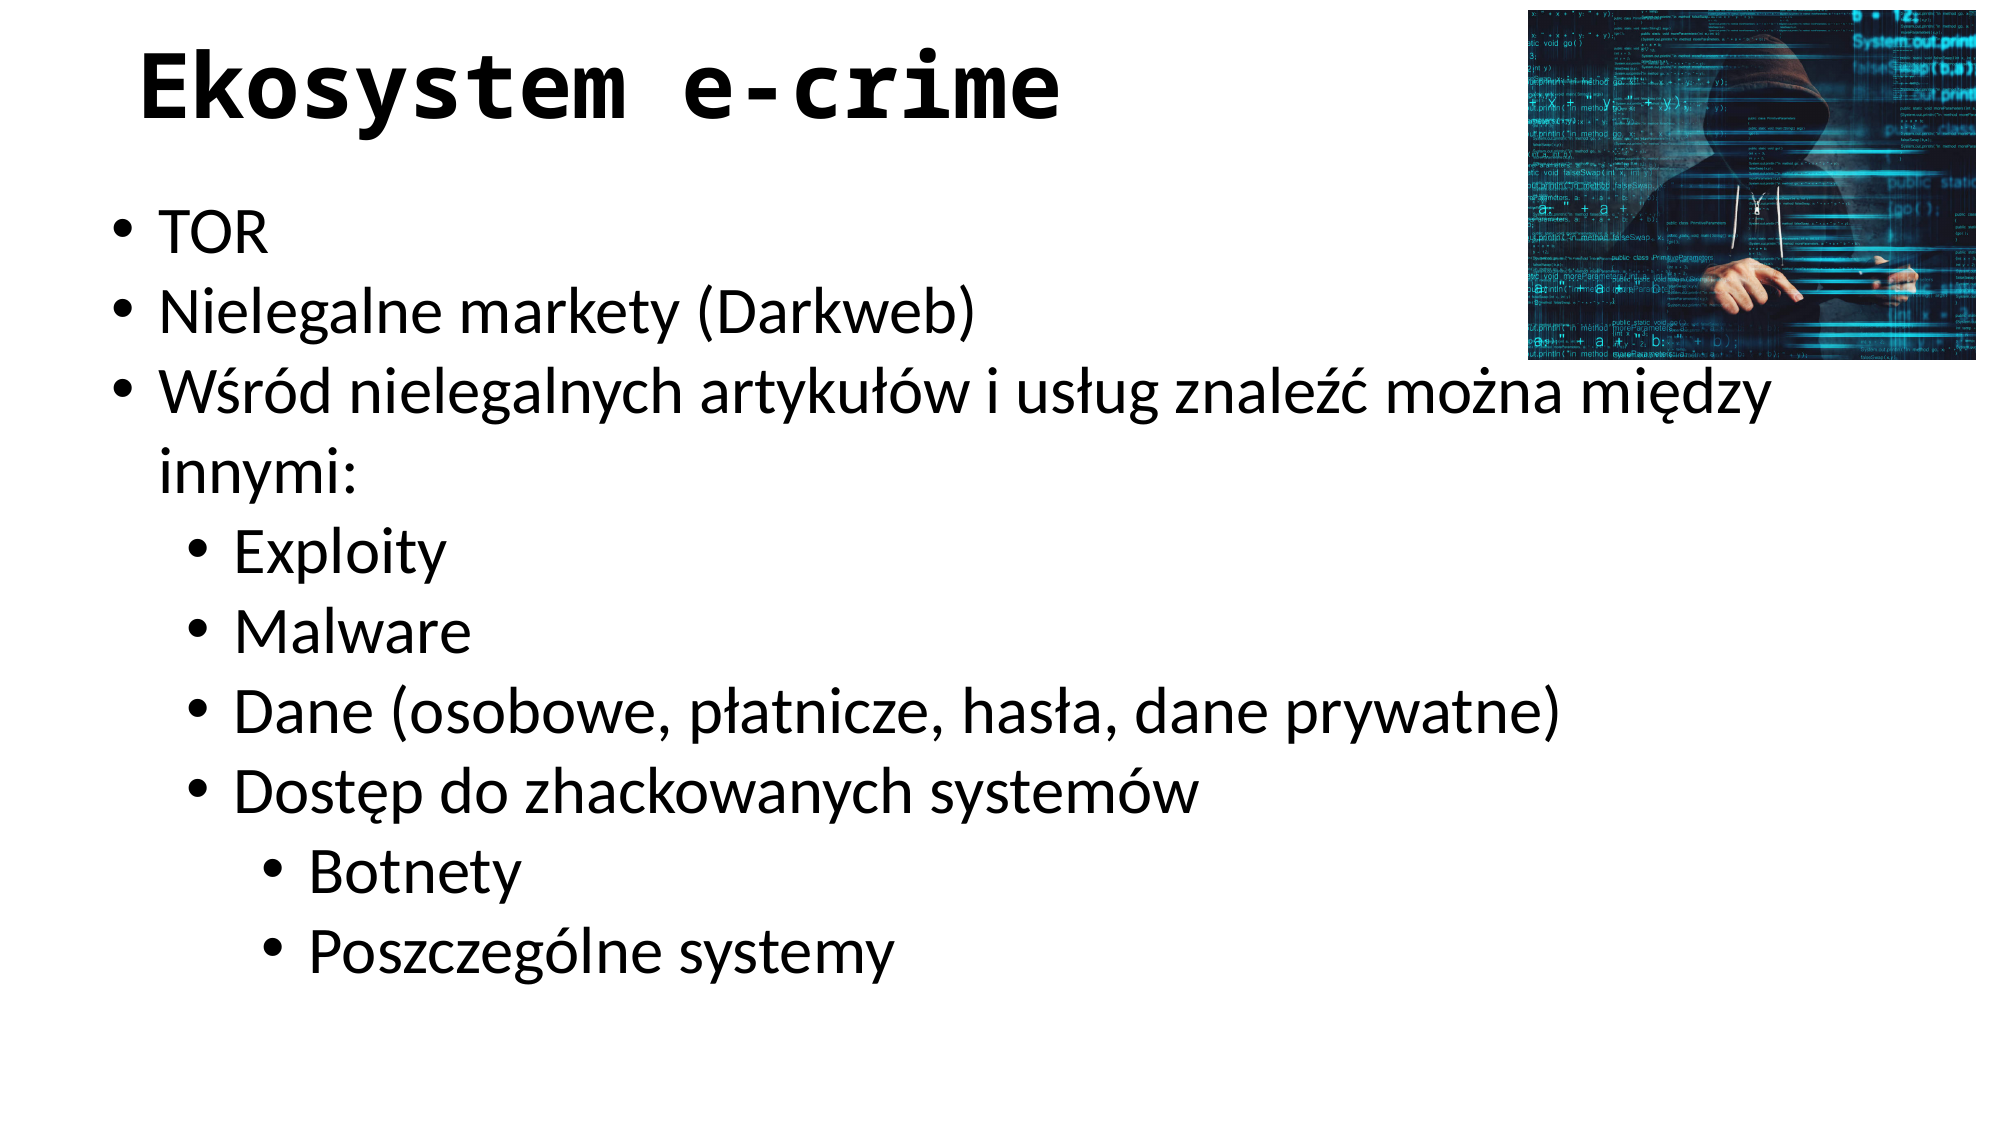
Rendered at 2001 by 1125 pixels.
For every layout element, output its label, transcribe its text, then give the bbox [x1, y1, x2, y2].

text_box TOR Nielegalne markety (Darkweb) Wśród nielegalnych artykułów i usług znaleźć można między innymi: Exploity Malware Dane (osobowe, płatnicze, hasła, dane prywatne) Dostęp do zhackowanych systemów Botnety Poszczególne systemy [96, 179, 1878, 995]
title Ekosystem e-crime [122, 0, 1878, 179]
picture [1528, 9, 1976, 360]
